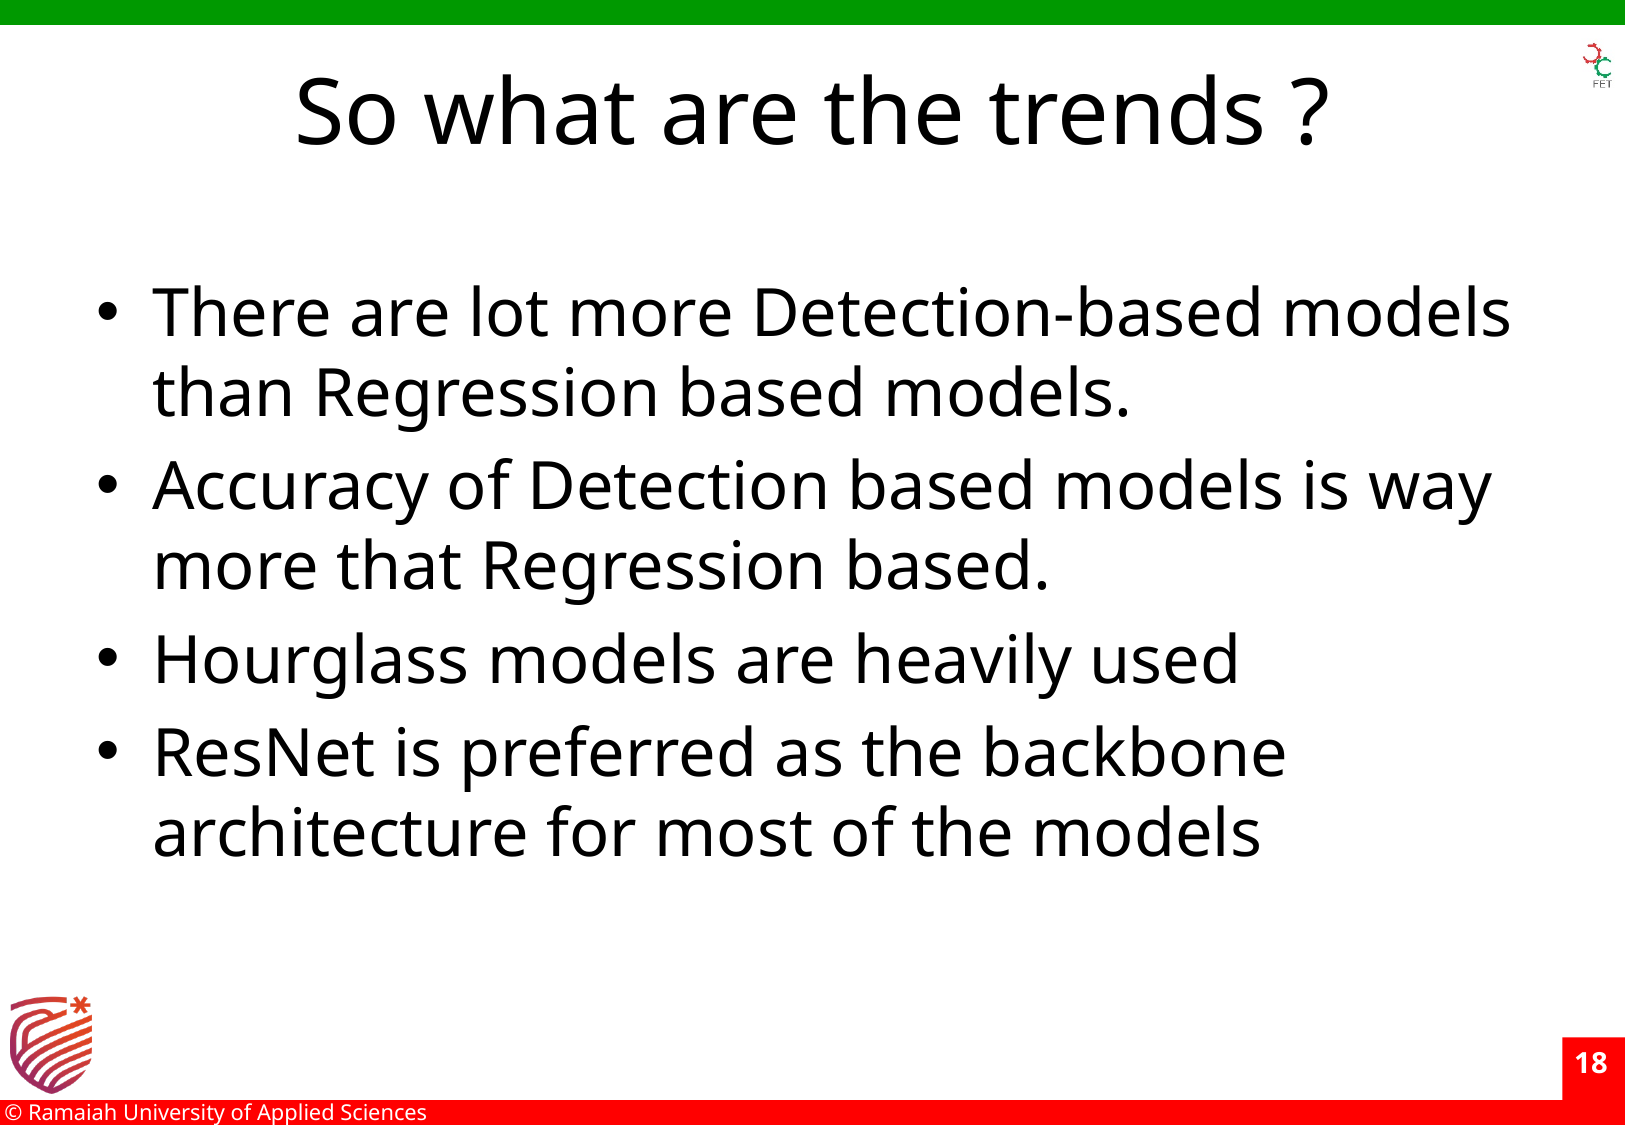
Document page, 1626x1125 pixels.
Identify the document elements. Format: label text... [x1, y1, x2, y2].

title So what are the trends ? [81, 45, 1544, 233]
list There are lot more Detection-based models than Regression based models. Accuracy of Detection based models is way more that Regression based. Hourglass models are heavily used ResNet is preferred as the backbone architecture for most of the models [81, 262, 1544, 1005]
picture [1570, 27, 1624, 103]
picture [10, 996, 92, 1094]
